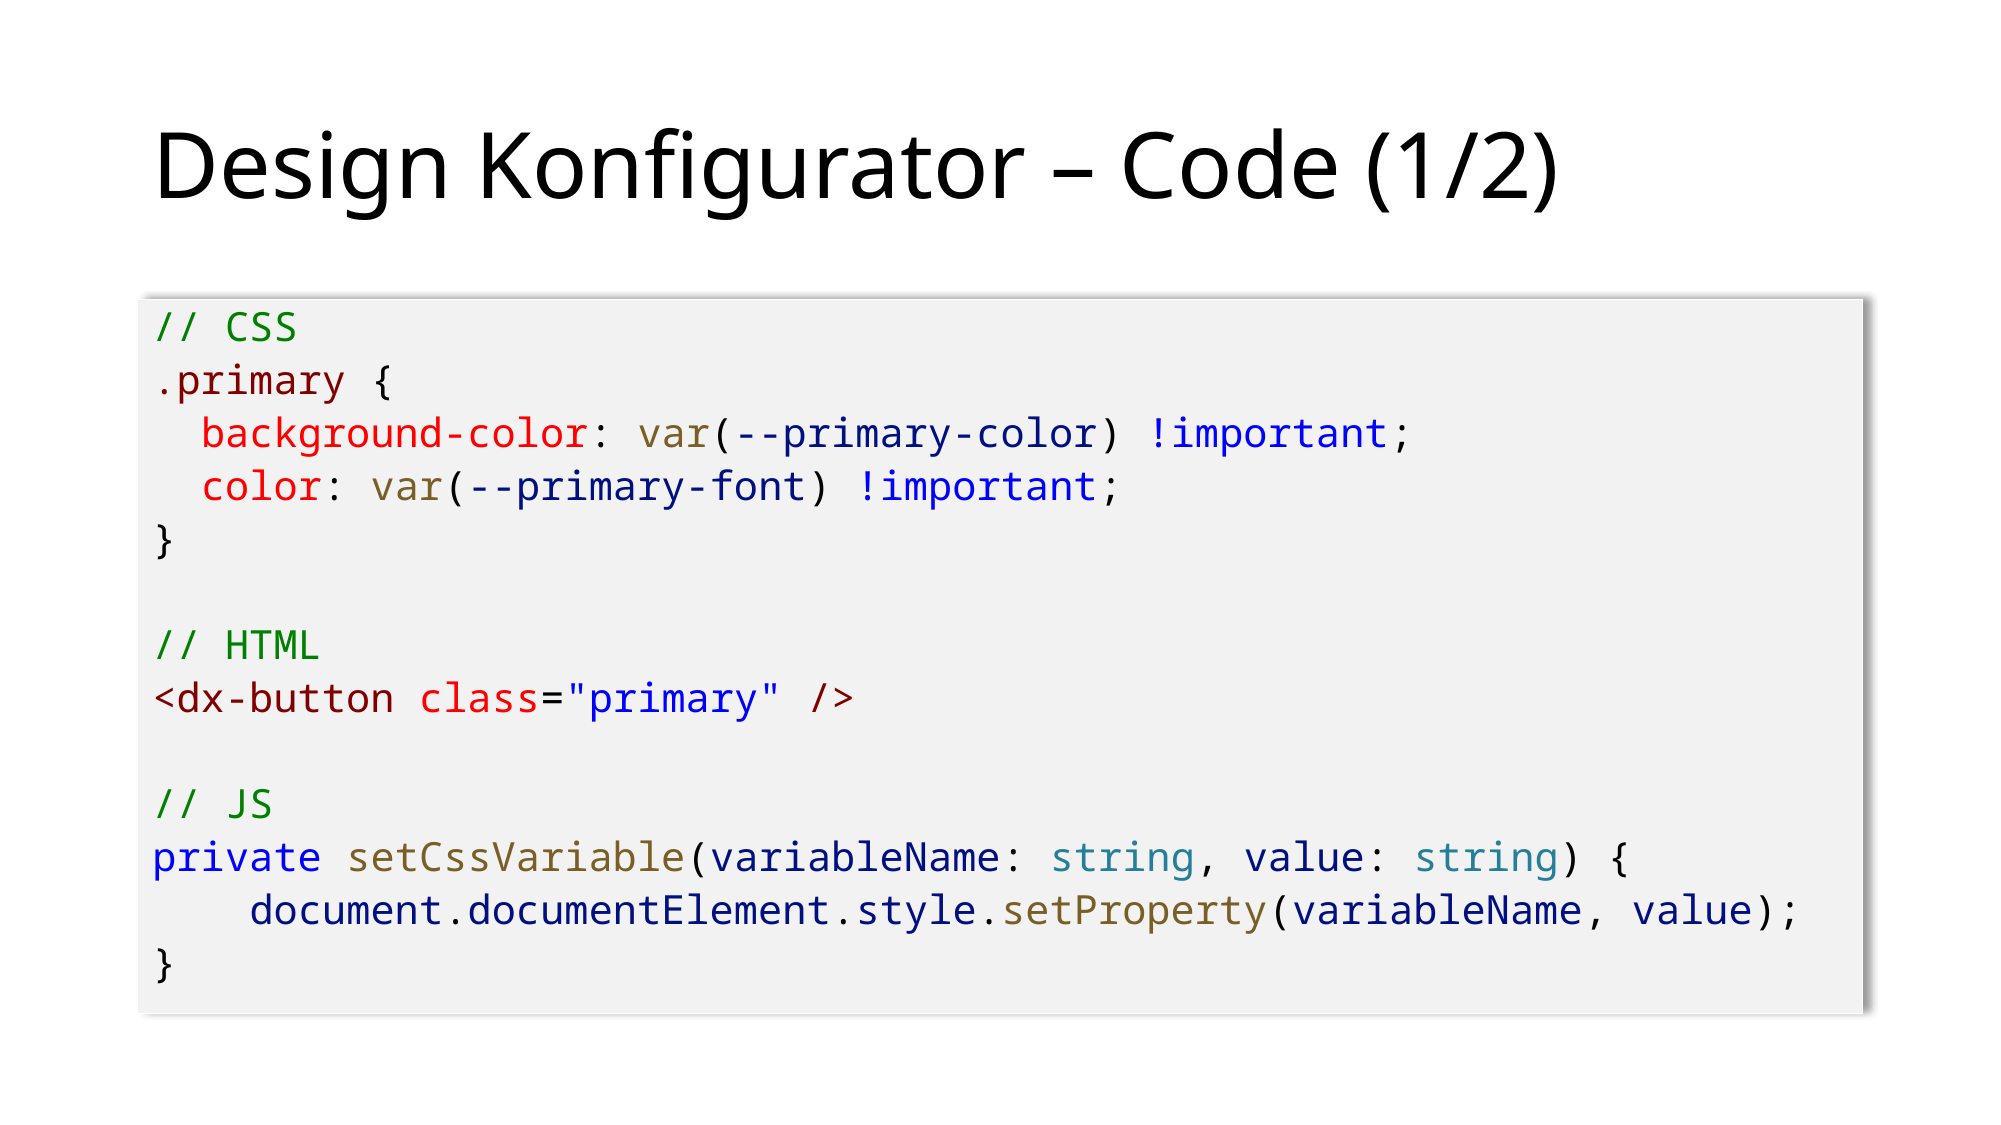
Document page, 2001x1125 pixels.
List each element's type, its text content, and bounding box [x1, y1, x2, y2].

title Design Konfigurator – Code (1/2) [137, 59, 1863, 278]
list // CSS .primary { background-color: var(--primary-color) !important; color: var(--primary-font) !important; } // HTML <dx-button class="primary" /> // JS private setCssVariable(variableName: string, value: string) { document.documentElement.style.setProperty(variableName, value); } [137, 299, 1863, 1014]
